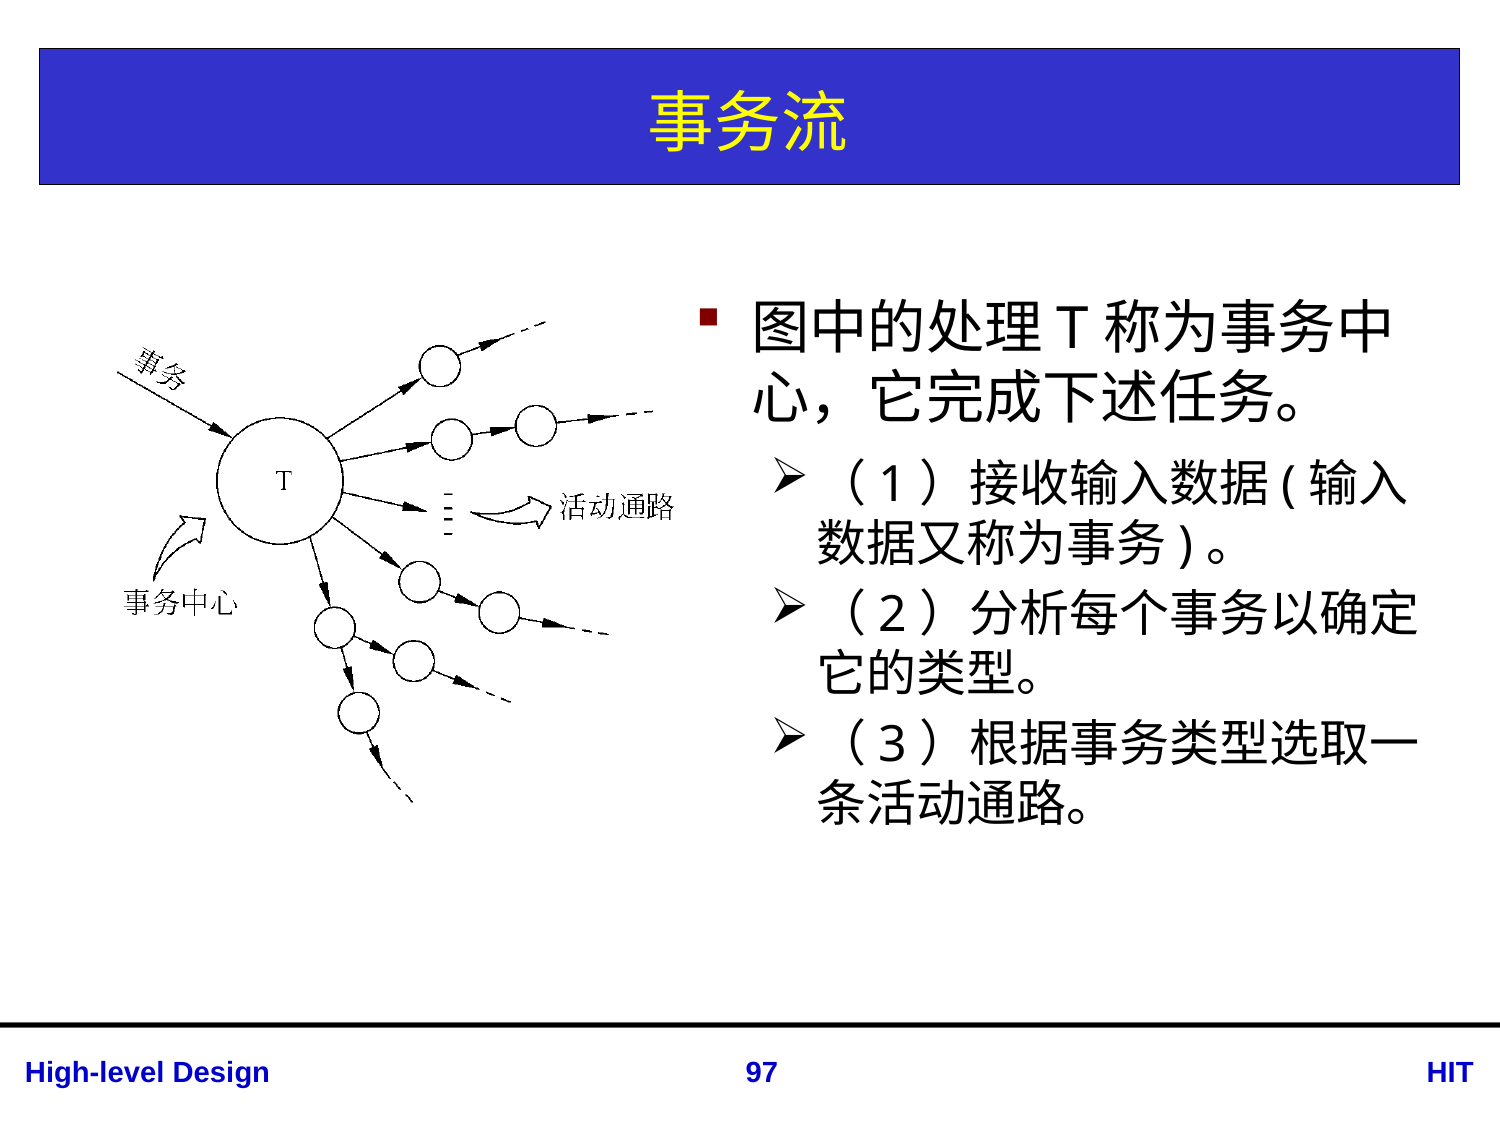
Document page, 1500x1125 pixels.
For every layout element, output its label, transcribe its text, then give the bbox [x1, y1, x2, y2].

list 图中的处理T称为事务中心，它完成下述任务。 （1）接收输入数据(输入数据又称为事务)。 （2）分析每个事务以确定它的类型。 （3）根据事务类型选取一条活动通路。 [679, 282, 1457, 923]
picture [103, 311, 681, 810]
title 事务流 [38, 54, 1457, 185]
